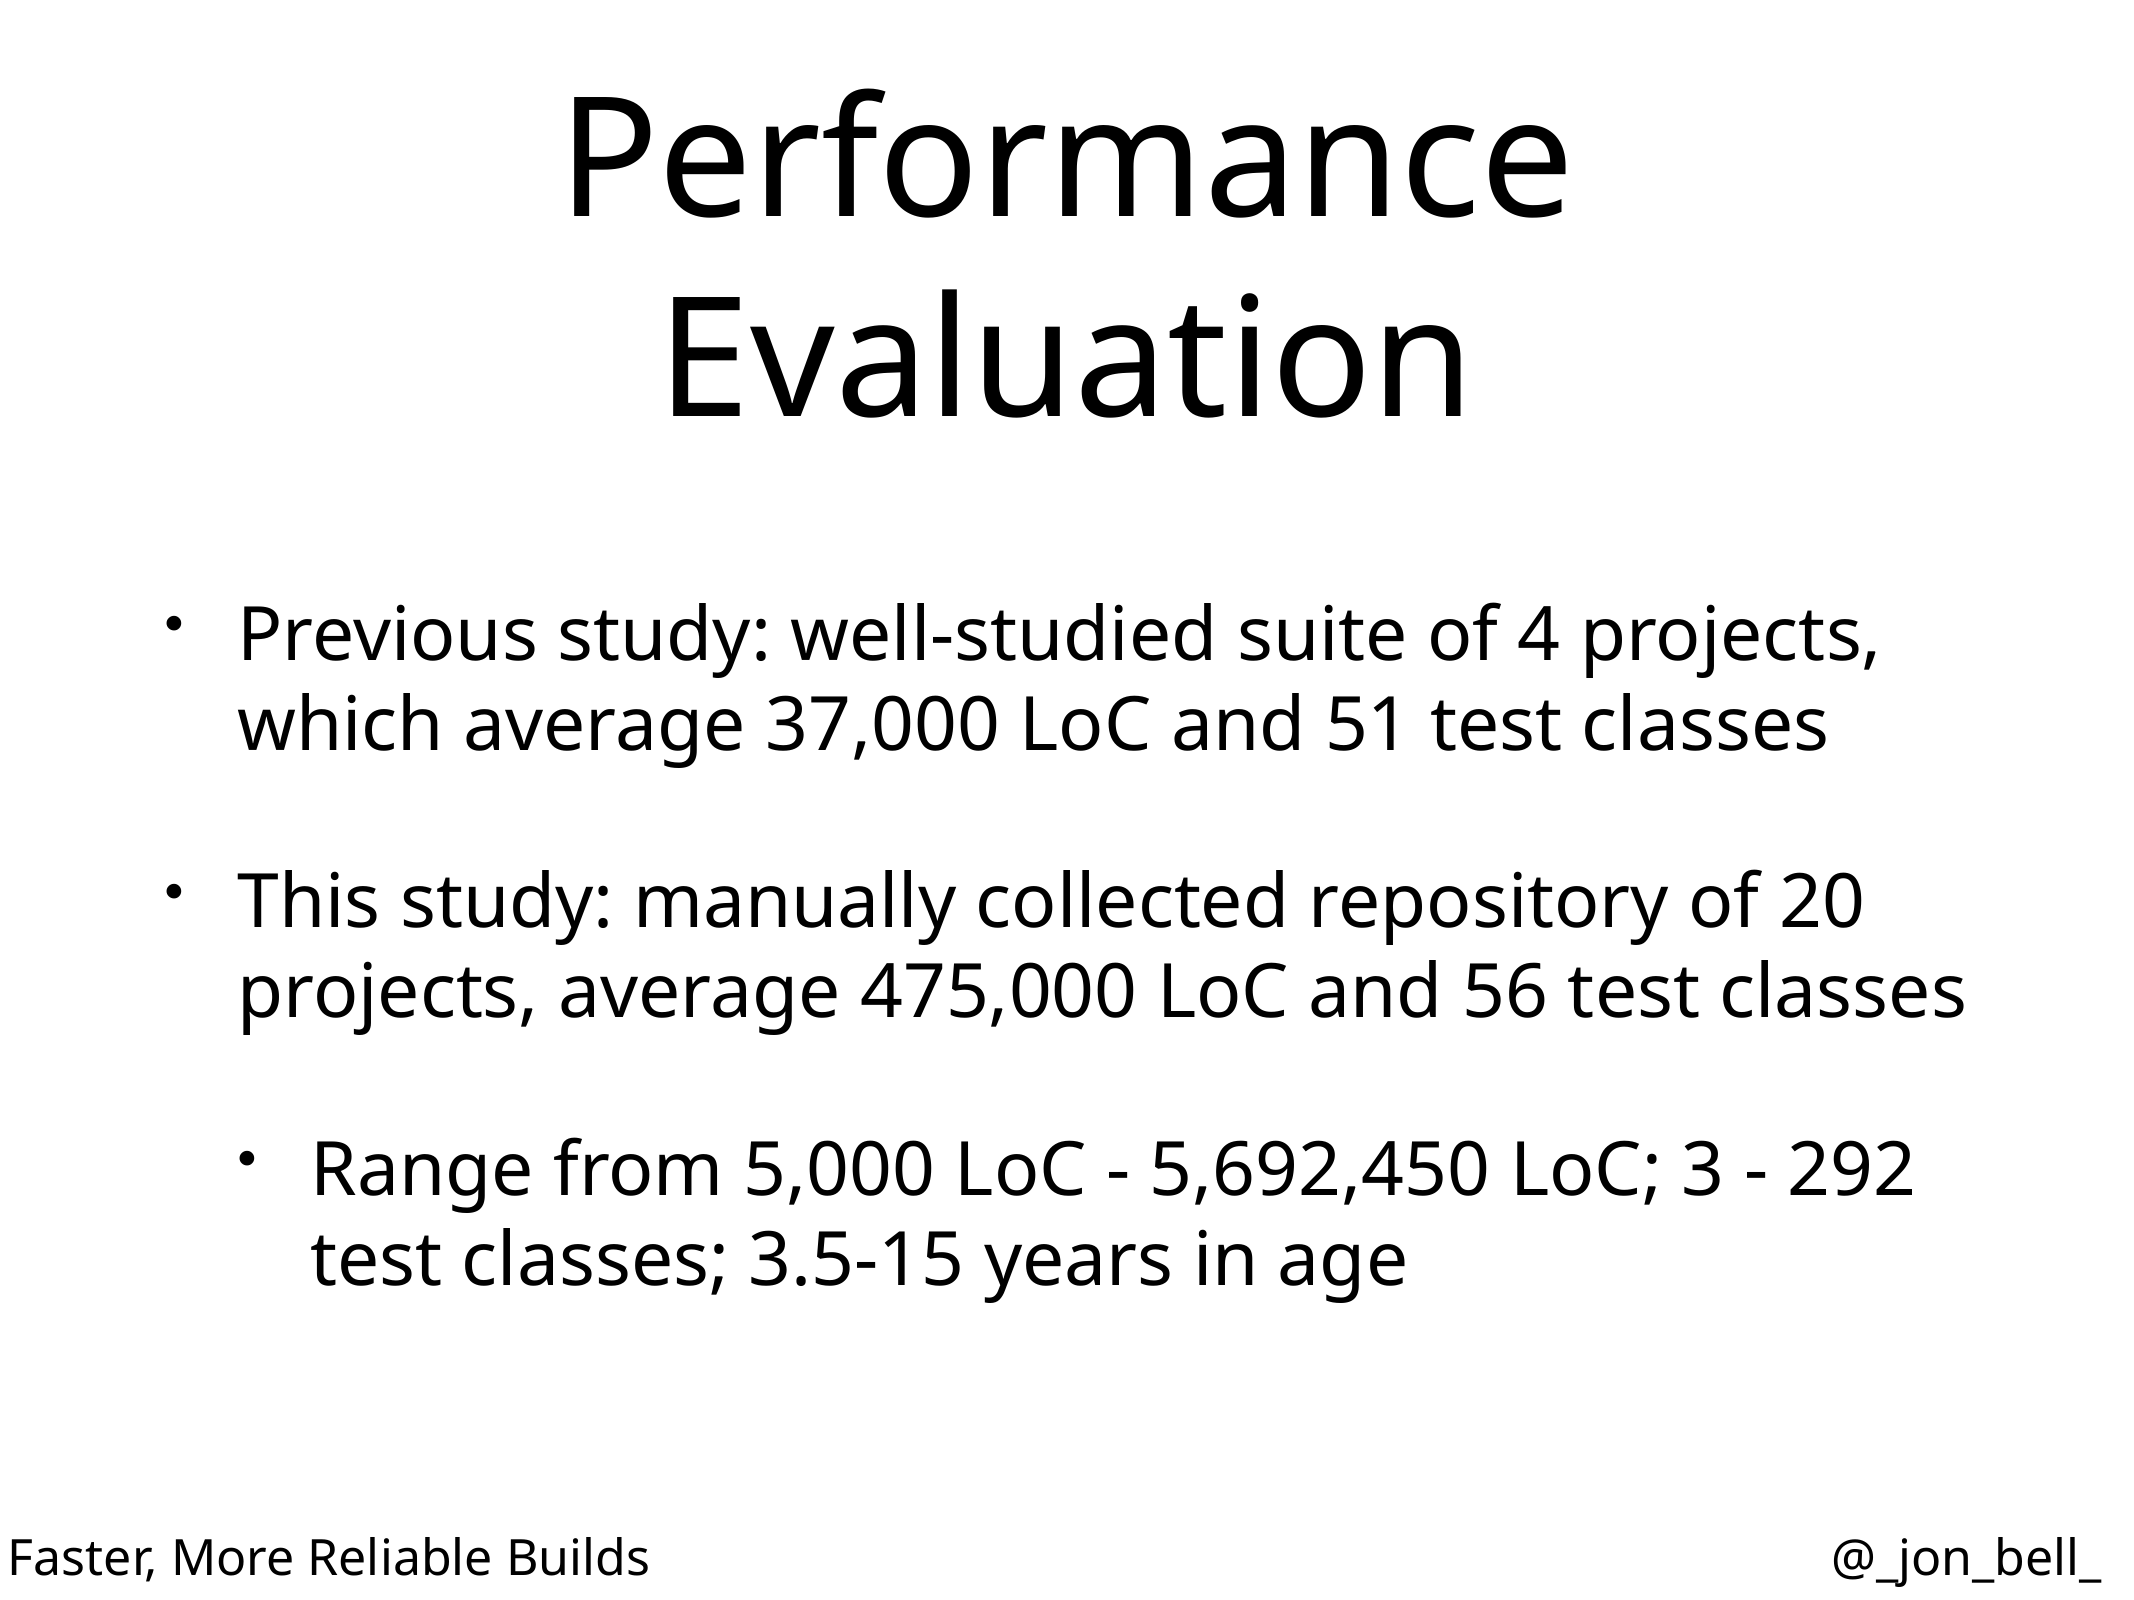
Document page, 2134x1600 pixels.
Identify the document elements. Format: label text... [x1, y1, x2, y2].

title Performance Evaluation [155, 72, 1978, 426]
list Previous study: well-studied suite of 4 projects, which average 37,000 LoC and 51 test classes This study: manually collected repository of 20 projects, average 475,000 LoC and 56 test classes Range from 5,000 LoC - 5,692,450 LoC; 3 - 292 test classes; 3.5-15 years in age [155, 426, 1978, 1459]
